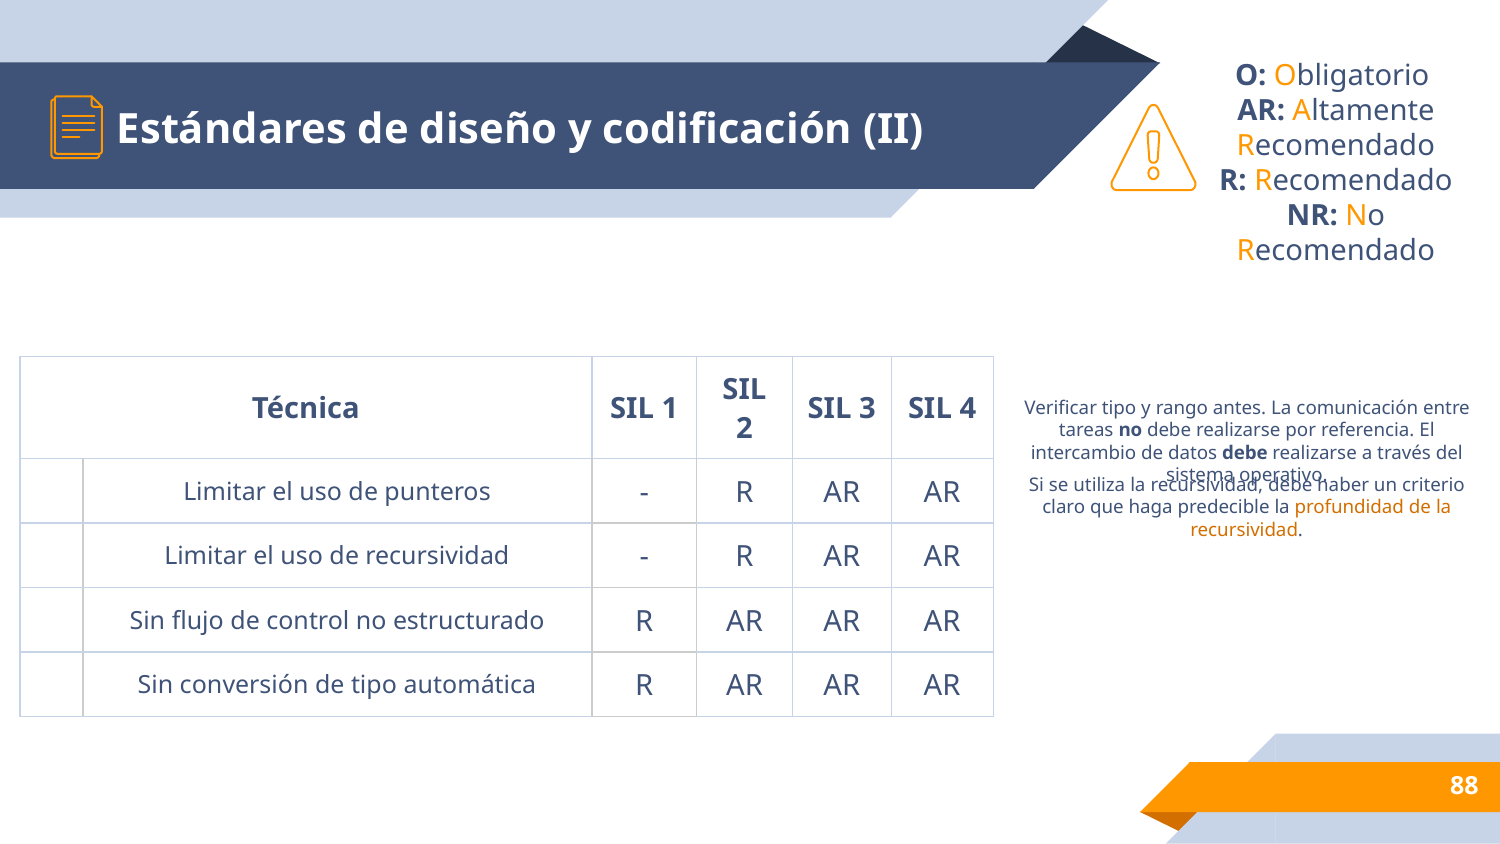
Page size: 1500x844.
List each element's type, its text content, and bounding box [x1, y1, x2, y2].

table_cell R [697, 524, 792, 587]
table_cell - [593, 459, 696, 522]
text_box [50, 96, 103, 159]
table_header SIL 2 [697, 357, 792, 458]
slide_number ‹#› [1249, 760, 1494, 813]
table_cell AR [892, 653, 993, 716]
table_cell [21, 588, 82, 651]
table_cell Limitar el uso de punteros [84, 459, 591, 522]
table_cell Sin flujo de control no estructurado [84, 588, 591, 651]
table_cell AR [793, 653, 891, 716]
table_cell AR [793, 588, 891, 651]
table_cell AR [793, 459, 891, 522]
table_cell - [593, 524, 696, 587]
table_cell [21, 459, 82, 522]
subtitle Si se utiliza la recursividad, debe haber un criterio claro que haga predecible la profundidad de la recursividad. [993, 484, 1500, 540]
table_cell Sin conversión de tipo automática [84, 653, 591, 716]
table_header SIL 1 [593, 357, 696, 458]
table_cell R [697, 459, 792, 522]
table_header Técnica [21, 357, 591, 458]
table_cell [21, 524, 82, 587]
table_header SIL 4 [892, 357, 993, 458]
table_cell AR [793, 524, 891, 587]
table_cell AR [697, 653, 792, 716]
subtitle O: Obligatorio AR: Altamente Recomendado R: Recomendado NR: No Recomendado [1172, 64, 1500, 256]
table_cell R [593, 653, 696, 716]
table_cell AR [697, 588, 792, 651]
title Estándares de diseño y codificación (II) [101, 64, 1066, 190]
table_cell AR [892, 588, 993, 651]
table_cell AR [892, 459, 993, 522]
table_header SIL 3 [793, 357, 891, 458]
table_cell AR [892, 524, 993, 587]
table_cell Limitar el uso de recursividad [84, 524, 591, 587]
subtitle Verificar tipo y rango antes. La comunicación entre tareas no debe realizarse por referencia. El intercambio de datos debe realizarse a través del sistema operativo. [993, 397, 1500, 484]
table_cell R [593, 588, 696, 651]
table_cell [21, 653, 82, 716]
